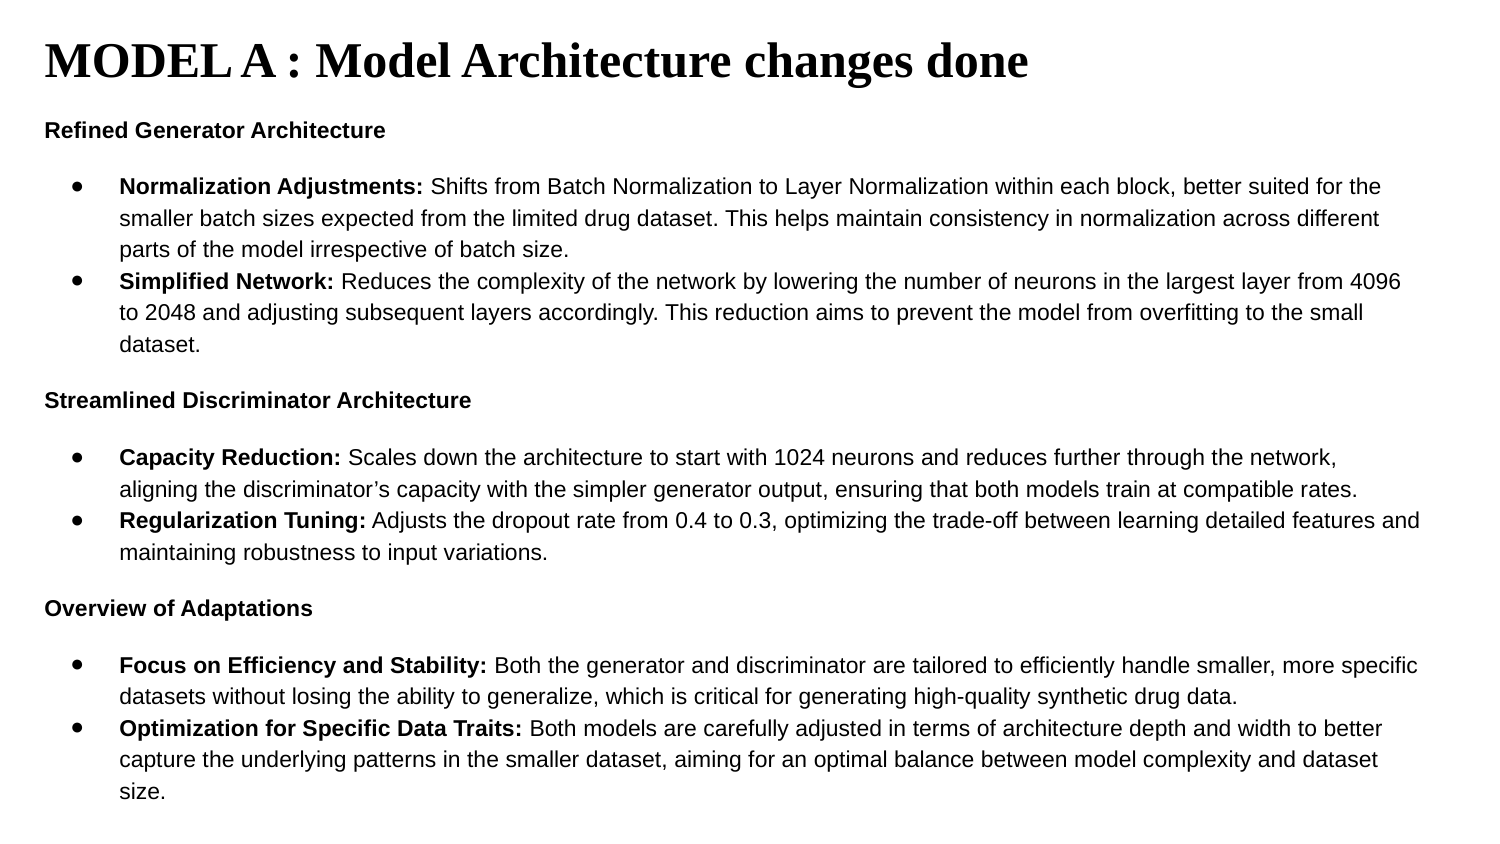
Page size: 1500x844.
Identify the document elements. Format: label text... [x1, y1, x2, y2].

title MODEL A : Model Architecture changes done [29, 8, 1428, 103]
text_box Refined Generator Architecture Normalization Adjustments: Shifts from Batch Normalization to Layer Normalization within each block, better suited for the smaller batch sizes expected from the limited drug dataset. This helps maintain consistency in normalization across different parts of the model irrespective of batch size. Simplified Network: Reduces the complexity of the network by lowering the number of neurons in the largest layer from 4096 to 2048 and adjusting subsequent layers accordingly. This reduction aims to prevent the model from overfitting to the small dataset. Streamlined Discriminator Architecture Capacity Reduction: Scales down the architecture to start with 1024 neurons and reduces further through the network, aligning the discriminator’s capacity with the simpler generator output, ensuring that both models train at compatible rates. Regularization Tuning: Adjusts the dropout rate from 0.4 to 0.3, optimizing the trade-off between learning detailed features and maintaining robustness to input variations. Overview of Adaptations Focus on Efficiency and Stability: Both the generator and discriminator are tailored to efficiently handle smaller, more specific datasets without losing the ability to generalize, which is critical for generating high-quality synthetic drug data. Optimization for Specific Data Traits: Both models are carefully adjusted in terms of architecture depth and width to better capture the underlying patterns in the smaller dataset, aiming for an optimal balance between model complexity and dataset size. [29, 103, 1437, 765]
